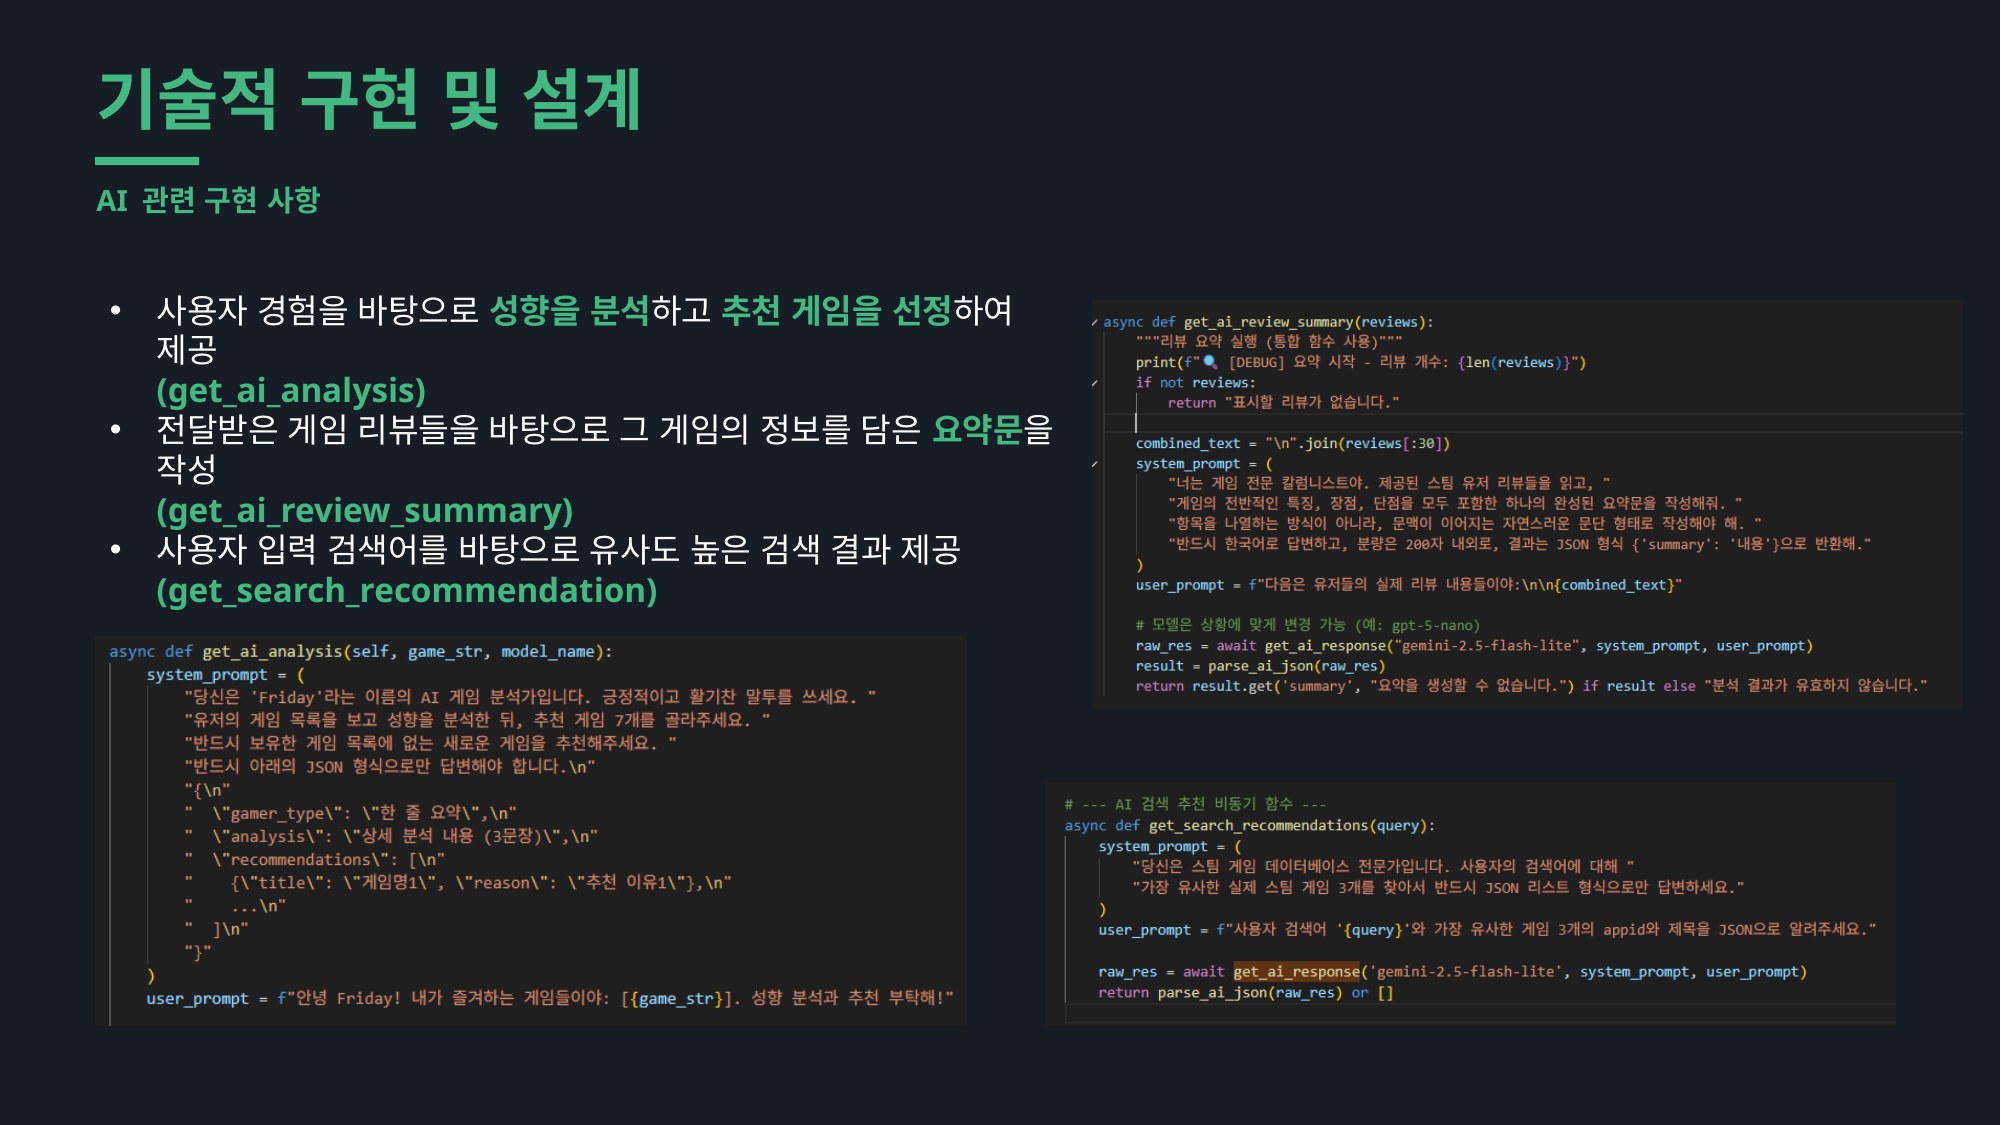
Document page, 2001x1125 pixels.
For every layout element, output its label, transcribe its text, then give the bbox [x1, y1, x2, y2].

picture [1045, 782, 1896, 1026]
text_box 기술적 구현 및 설계 [81, 50, 733, 145]
picture [94, 635, 967, 1026]
text_box [94, 156, 200, 166]
text_box 사용자 경험을 바탕으로 성향을 분석하고 추천 게임을 선정하여 제공 (get_ai_analysis) 전달받은 게임 리뷰들을 바탕으로 그 게임의 정보를 담은 요약문을 작성 (get_ai_review_summary) 사용자 입력 검색어를 바탕으로 유사도 높은 검색 결과 제공 (get_search_recommendation) [95, 282, 1092, 617]
picture [1092, 299, 1963, 710]
text_box AI 관련 구현 사항 [81, 175, 505, 225]
